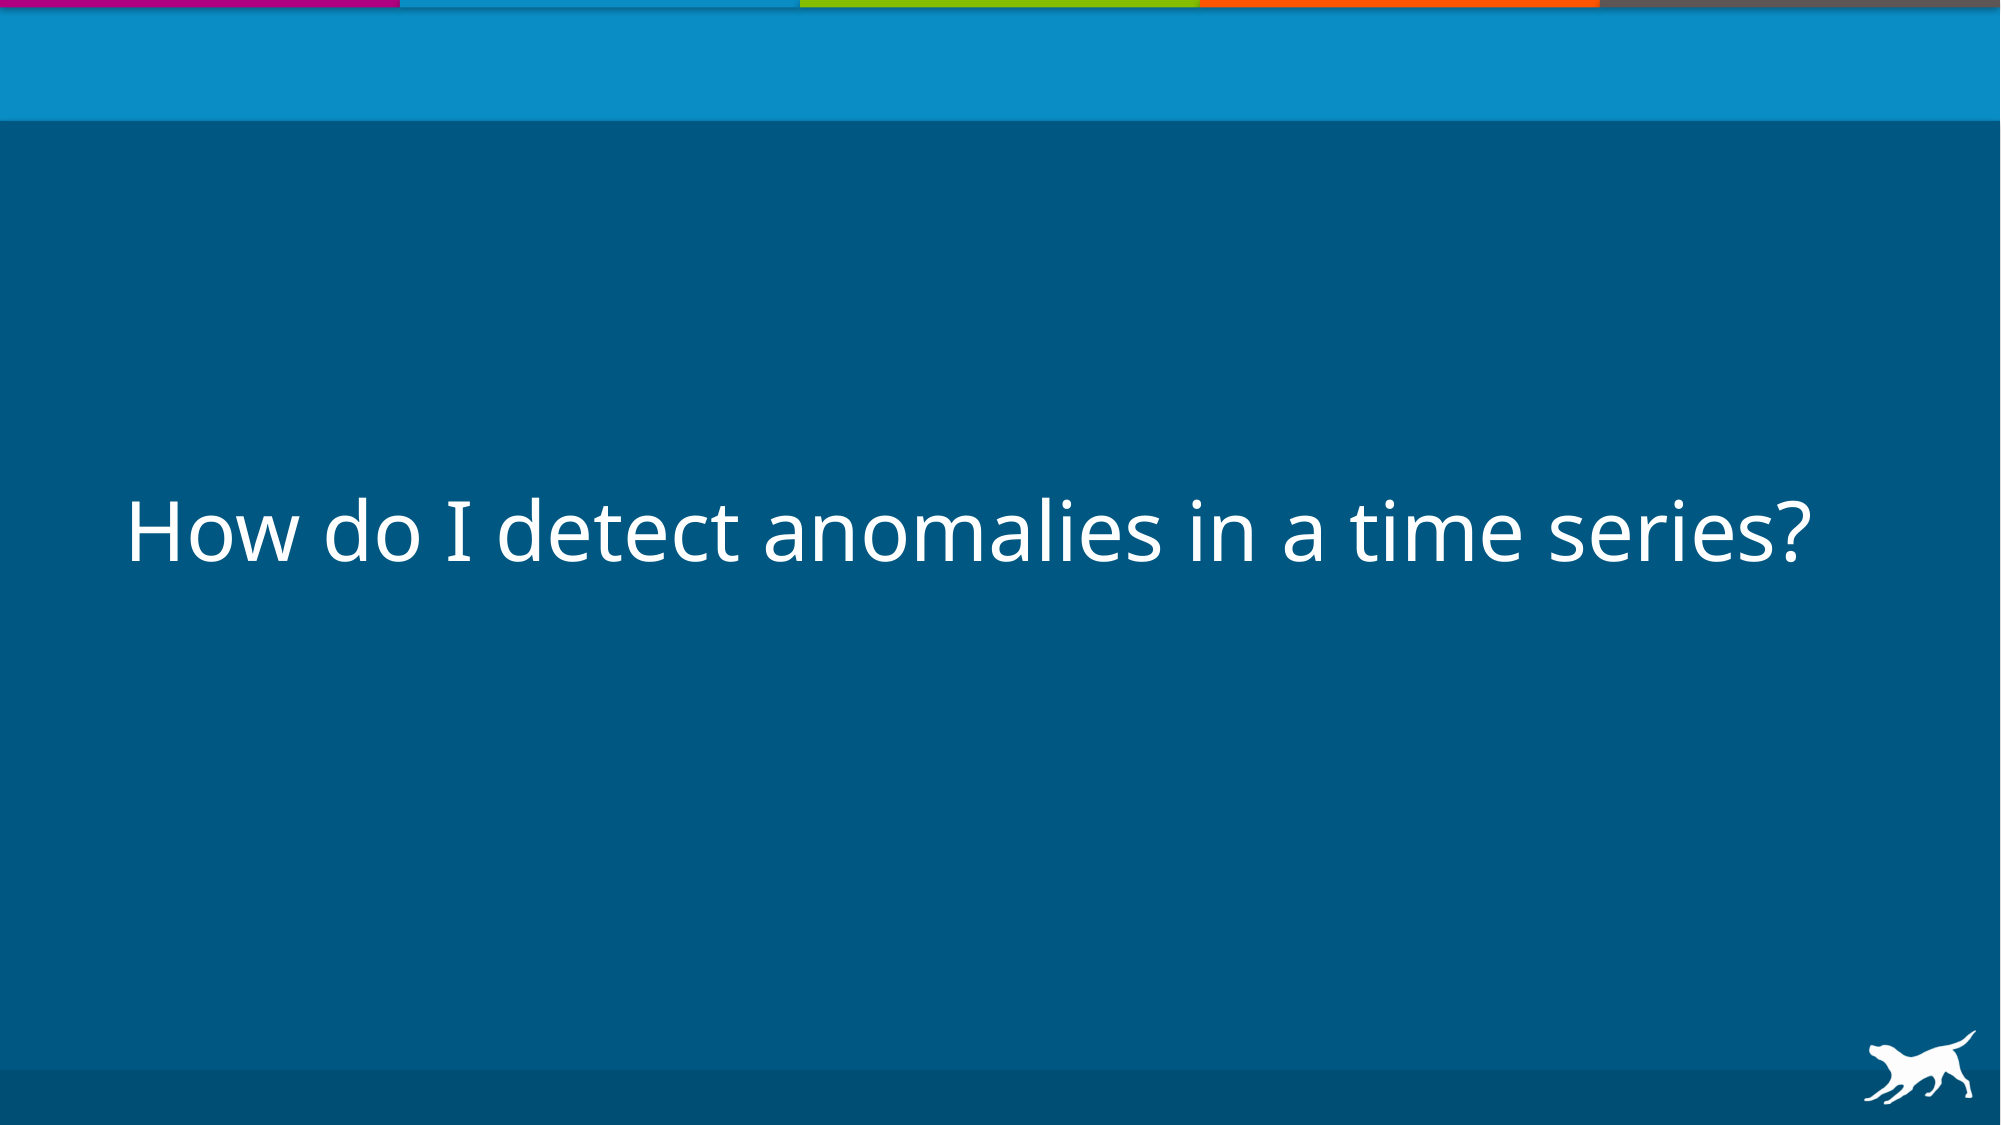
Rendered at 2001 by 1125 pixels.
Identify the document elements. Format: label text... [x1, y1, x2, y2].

title How do I detect anomalies in a time series? [109, 266, 1858, 791]
picture [1865, 1032, 1974, 1104]
